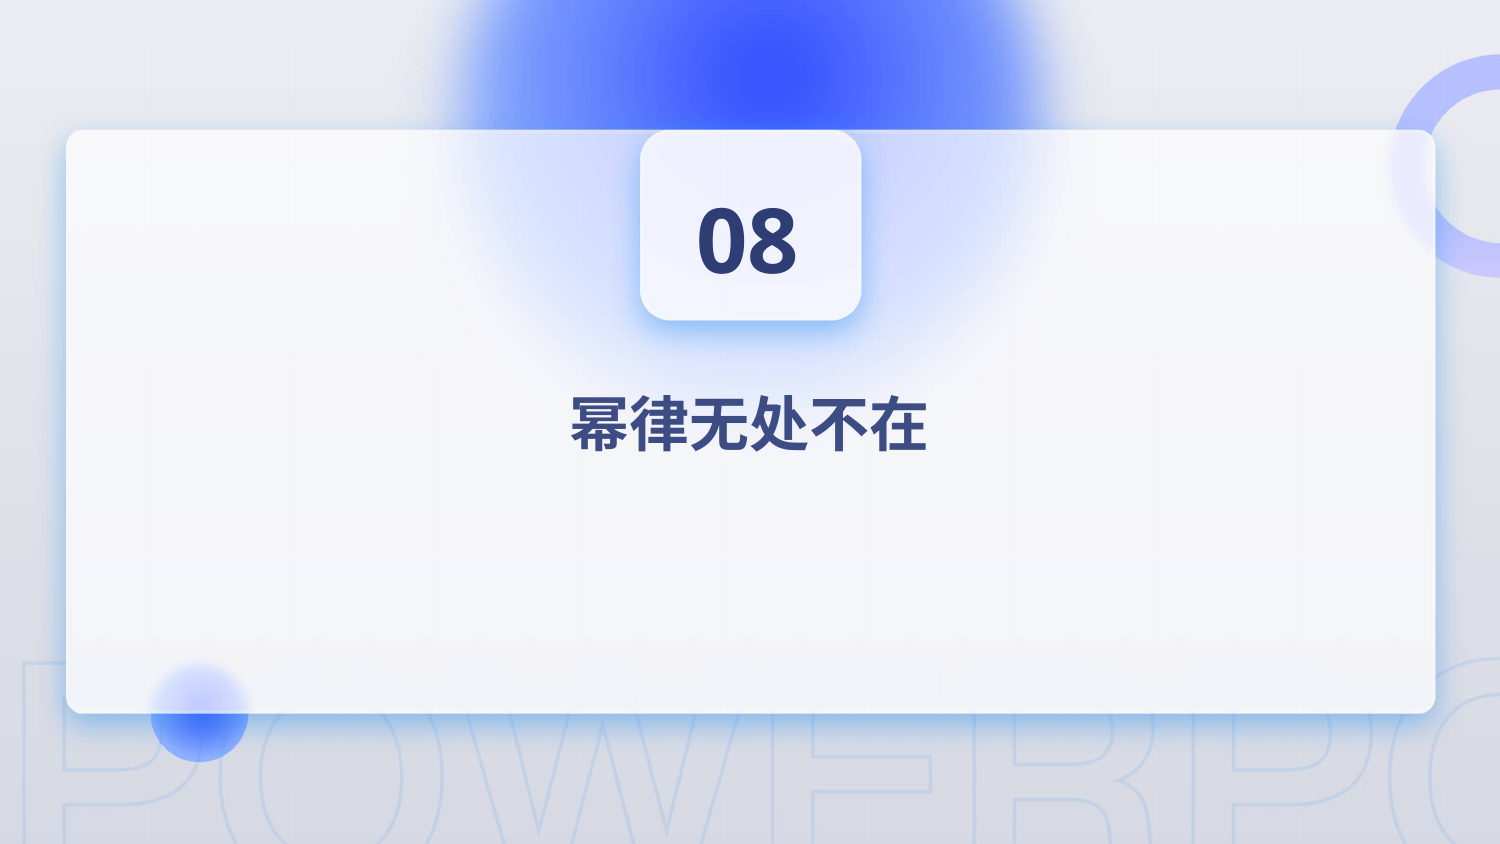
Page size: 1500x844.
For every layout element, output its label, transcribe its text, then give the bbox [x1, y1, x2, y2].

text_box 幂律无处不在 [64, 361, 1434, 475]
picture [0, 0, 1500, 844]
text_box 08 [658, 168, 837, 308]
